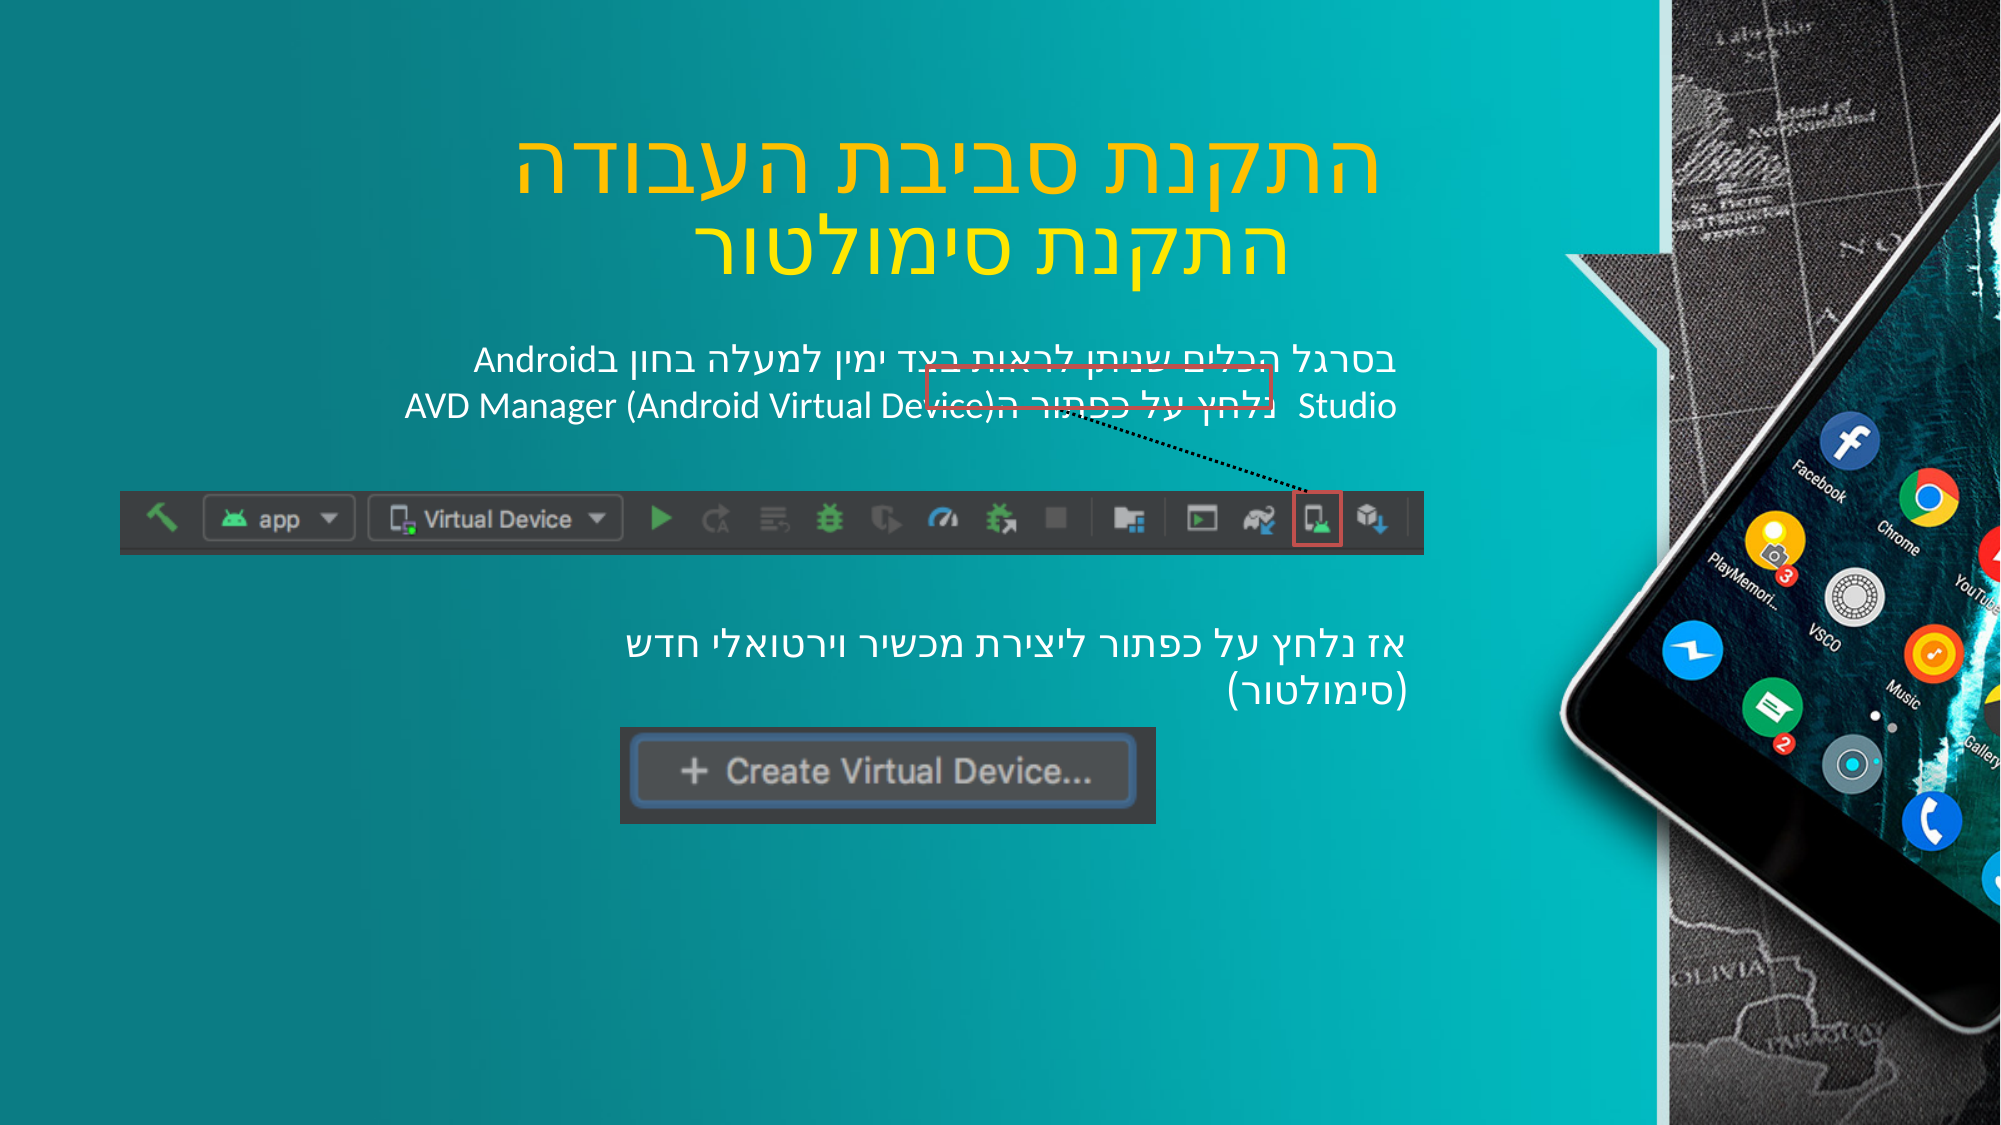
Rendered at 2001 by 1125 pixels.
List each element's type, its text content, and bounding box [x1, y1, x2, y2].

picture [1995, 876, 2001, 889]
title התקנת סביבת העבודה [98, 94, 1401, 221]
picture [0, 0, 2001, 1125]
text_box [1054, 407, 1309, 492]
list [120, 491, 1424, 556]
text_box בסרגל הכלים שניתן לראות בצד ימין למעלה בחון בAndroid Studio נלחץ על כפתור הAVD Manager (Android Virtual Device) [380, 327, 1413, 438]
text_box [925, 364, 1273, 410]
text_box התקנת סימולטור [98, 178, 1309, 304]
text_box אז נלחץ על כפתור ליצירת מכשיר וירטואלי חדש (סימולטור) [459, 609, 1424, 721]
